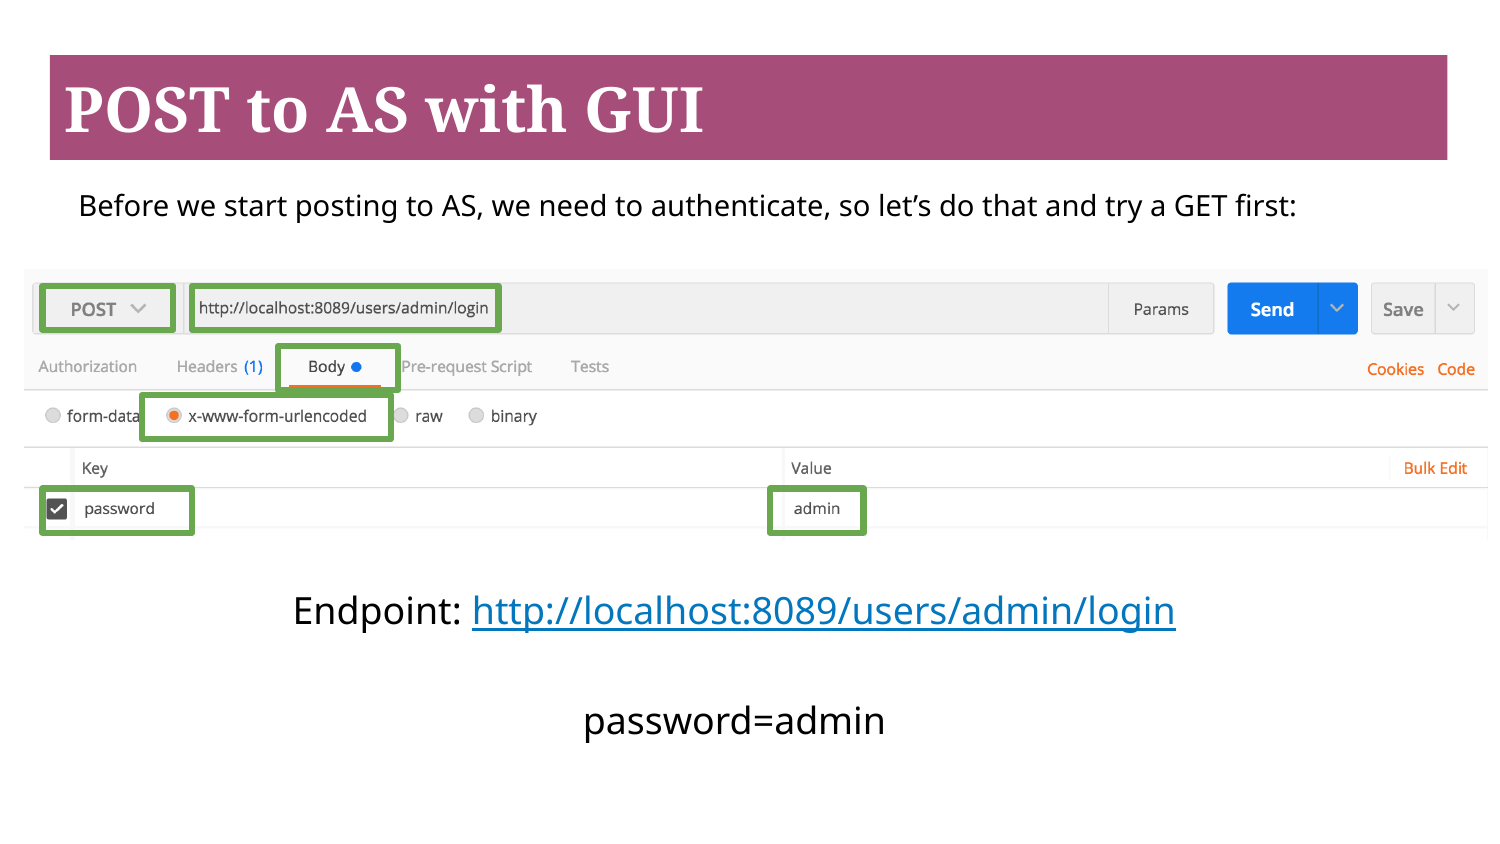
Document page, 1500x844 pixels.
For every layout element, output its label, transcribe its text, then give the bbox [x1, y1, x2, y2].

picture [24, 269, 1489, 541]
title POST to AS with GUI [49, 55, 1448, 160]
text_box Endpoint: http://localhost:8089/users/admin/login password=admin [46, 564, 1423, 752]
text_box Before we start posting to AS, we need to authenticate, so let’s do that and try a GET first: [63, 172, 1406, 267]
